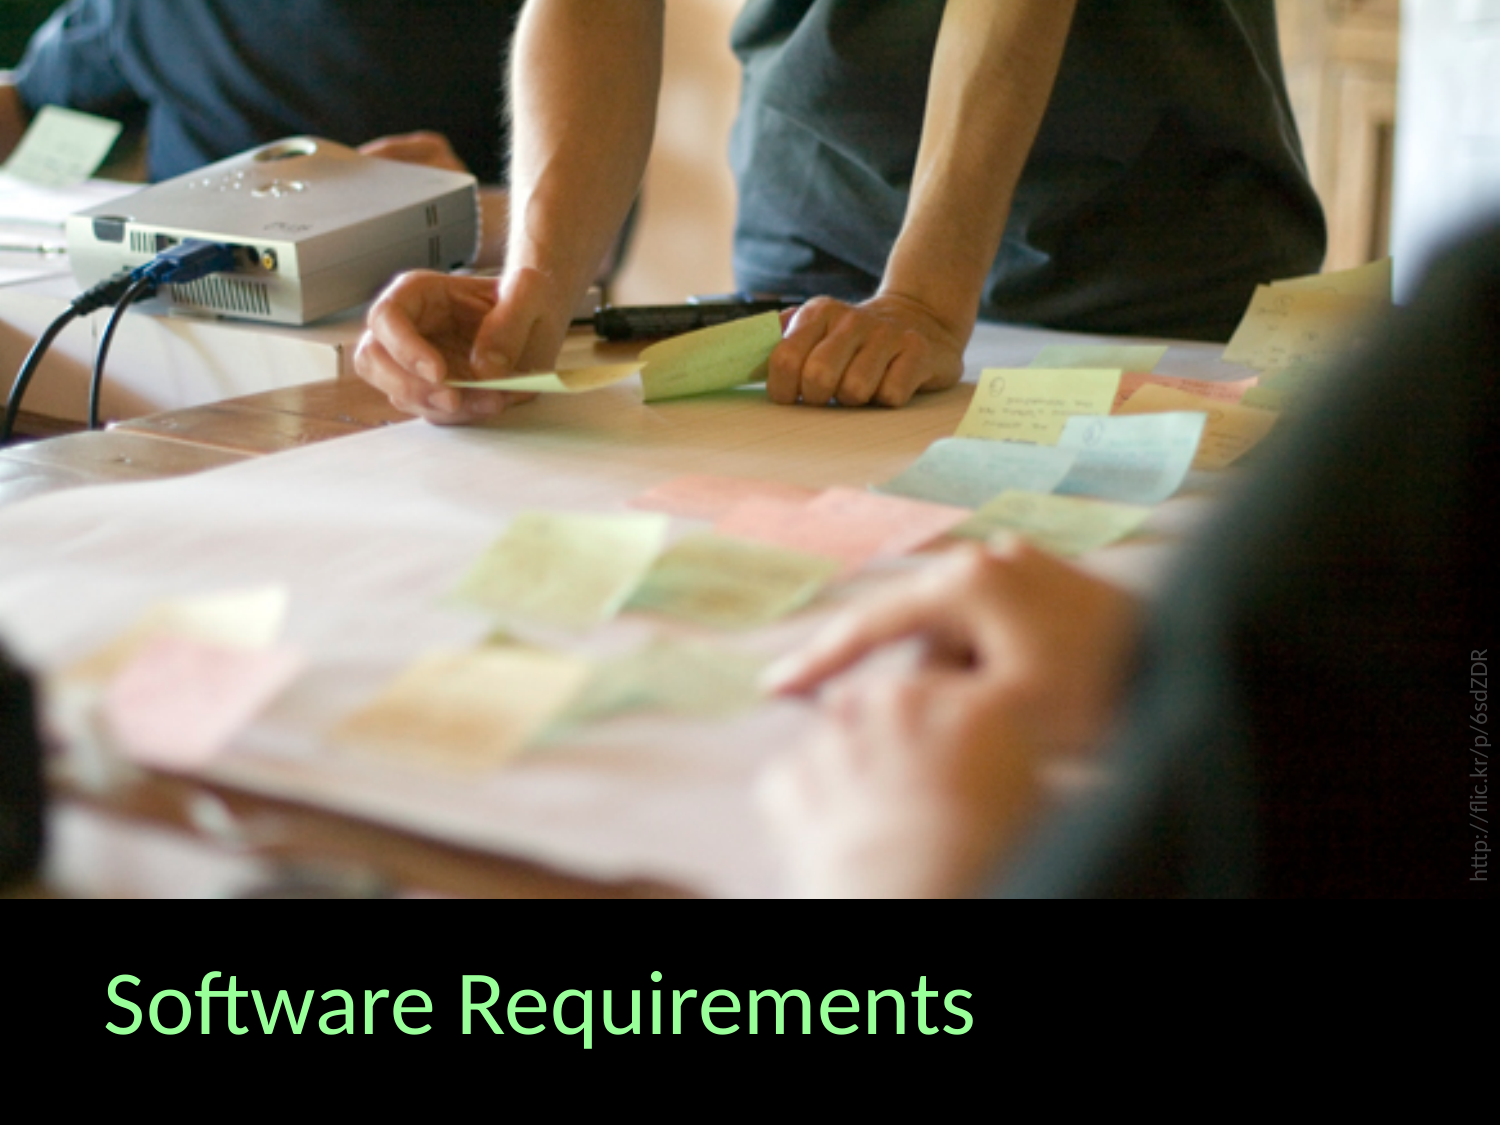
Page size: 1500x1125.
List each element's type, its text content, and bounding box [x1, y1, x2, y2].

picture [0, 0, 1500, 899]
text_box Software Requirements [89, 935, 994, 1061]
